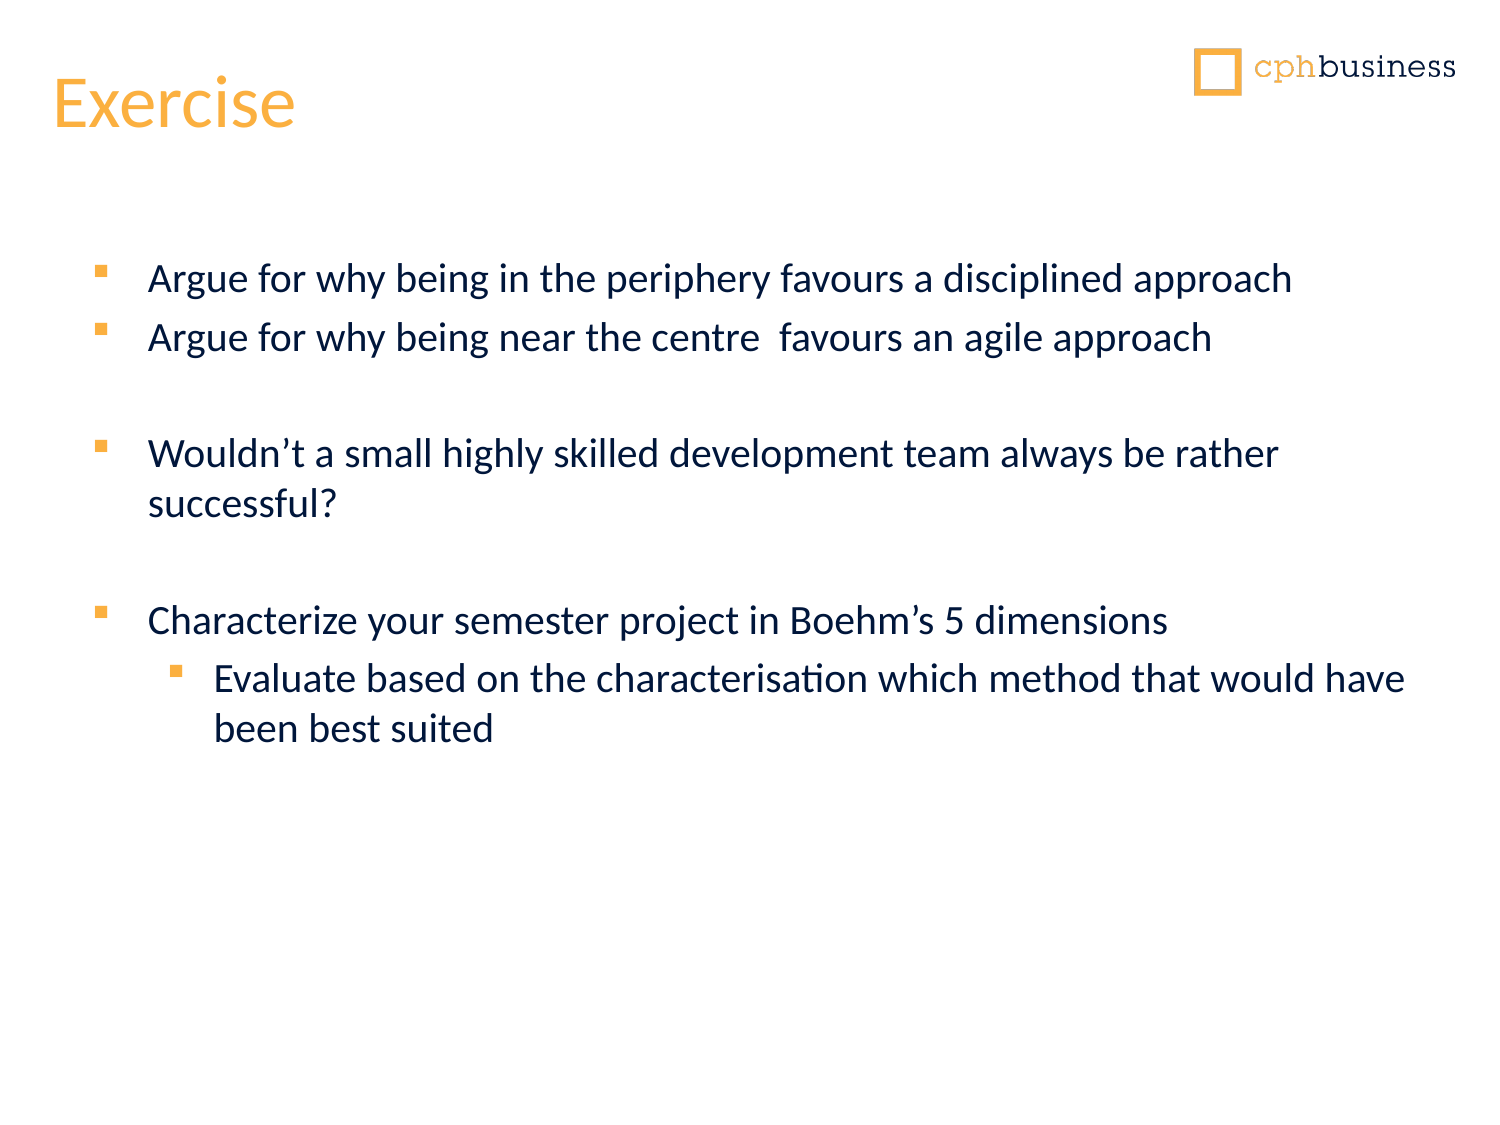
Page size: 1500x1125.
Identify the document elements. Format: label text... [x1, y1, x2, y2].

picture [1147, 1, 1500, 143]
list Argue for why being in the periphery favours a disciplined approach Argue for why being near the centre favours an agile approach Wouldn’t a small highly skilled development team always be rather successful? Characterize your semester project in Boehm’s 5 dimensions Evaluate based on the characterisation which method that would have been best suited [76, 243, 1463, 1050]
title Exercise [37, 45, 1463, 163]
